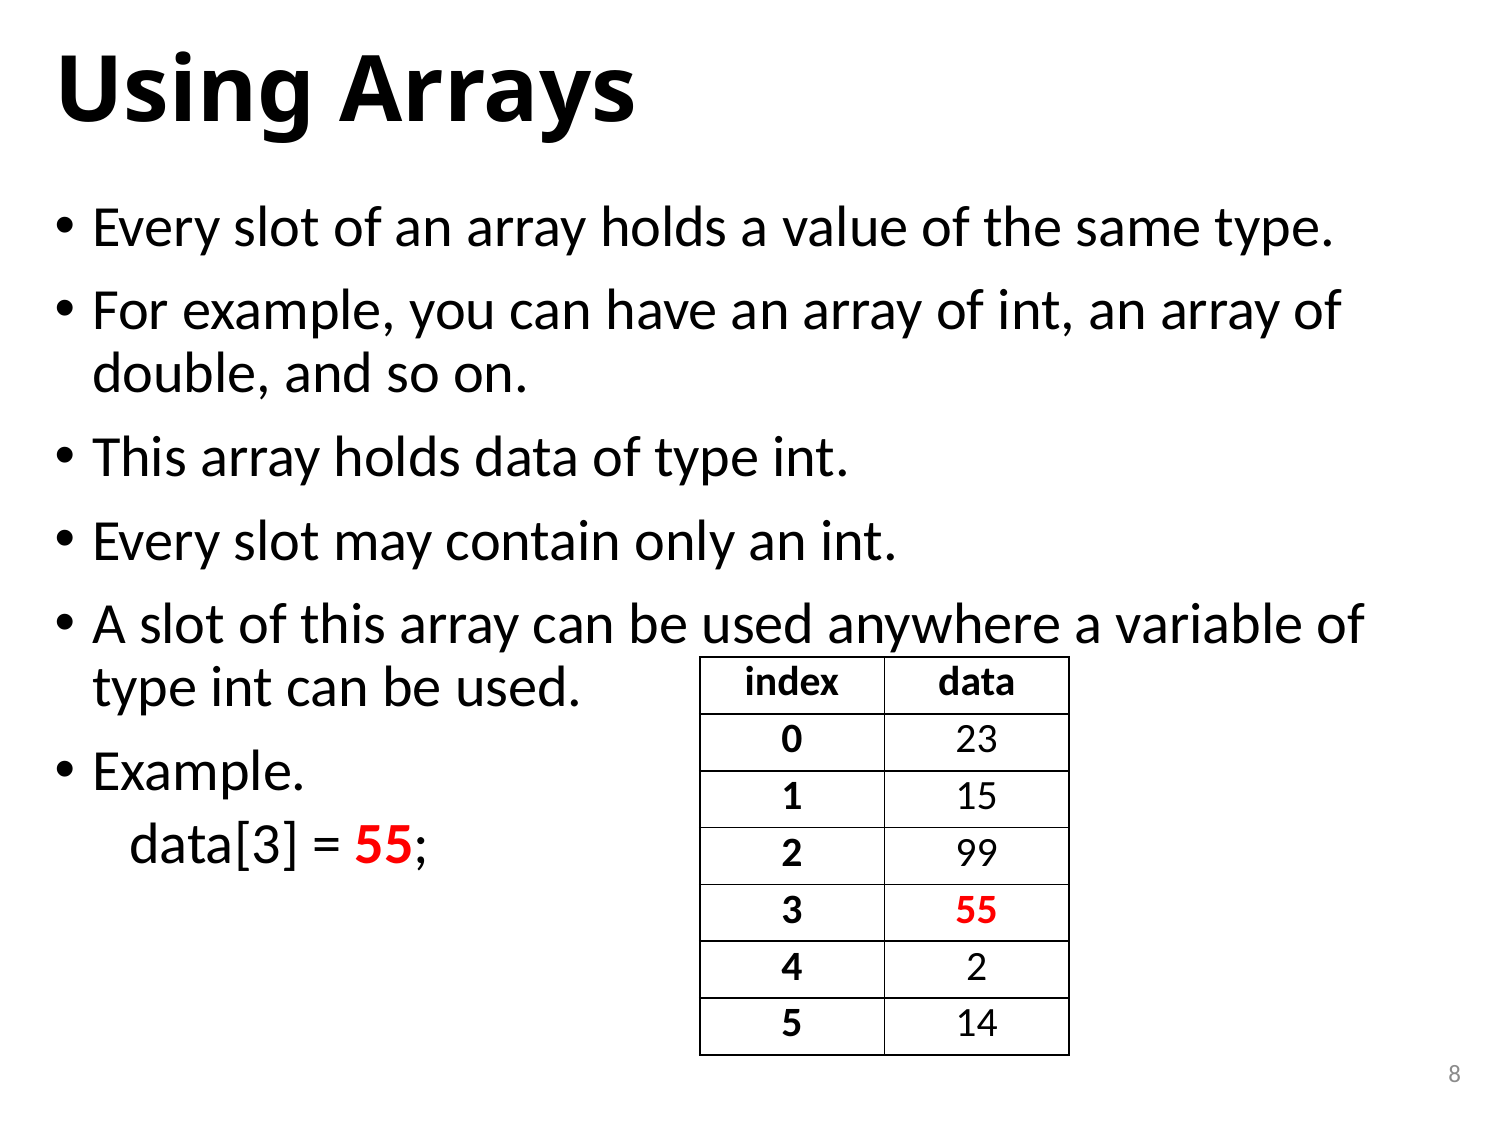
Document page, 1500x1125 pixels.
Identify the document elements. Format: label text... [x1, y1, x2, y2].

table_cell 99 [885, 828, 1068, 884]
table_cell 15 [885, 772, 1068, 827]
table_cell 23 [885, 715, 1068, 770]
table_header index [701, 658, 884, 713]
table_cell 0 [701, 715, 884, 770]
table_cell 3 [701, 885, 884, 940]
table_cell 2 [885, 942, 1068, 997]
list Every slot of an array holds a value of the same type. For example, you can have an array of int, an array of double, and so on. This array holds data of type int. Every slot may contain only an int. A slot of this array can be used anywhere a variable of type int can be used. Example. data[3] = 55; [39, 188, 1461, 1085]
title Using Arrays [39, 22, 1461, 161]
table_cell 14 [885, 999, 1068, 1054]
table_cell 5 [701, 999, 884, 1054]
table_cell 1 [701, 772, 884, 827]
table_cell 55 [885, 885, 1068, 940]
table_cell 2 [701, 828, 884, 884]
table_cell 4 [701, 942, 884, 997]
slide_number 8 [1138, 1042, 1477, 1103]
table_header data [885, 658, 1068, 713]
